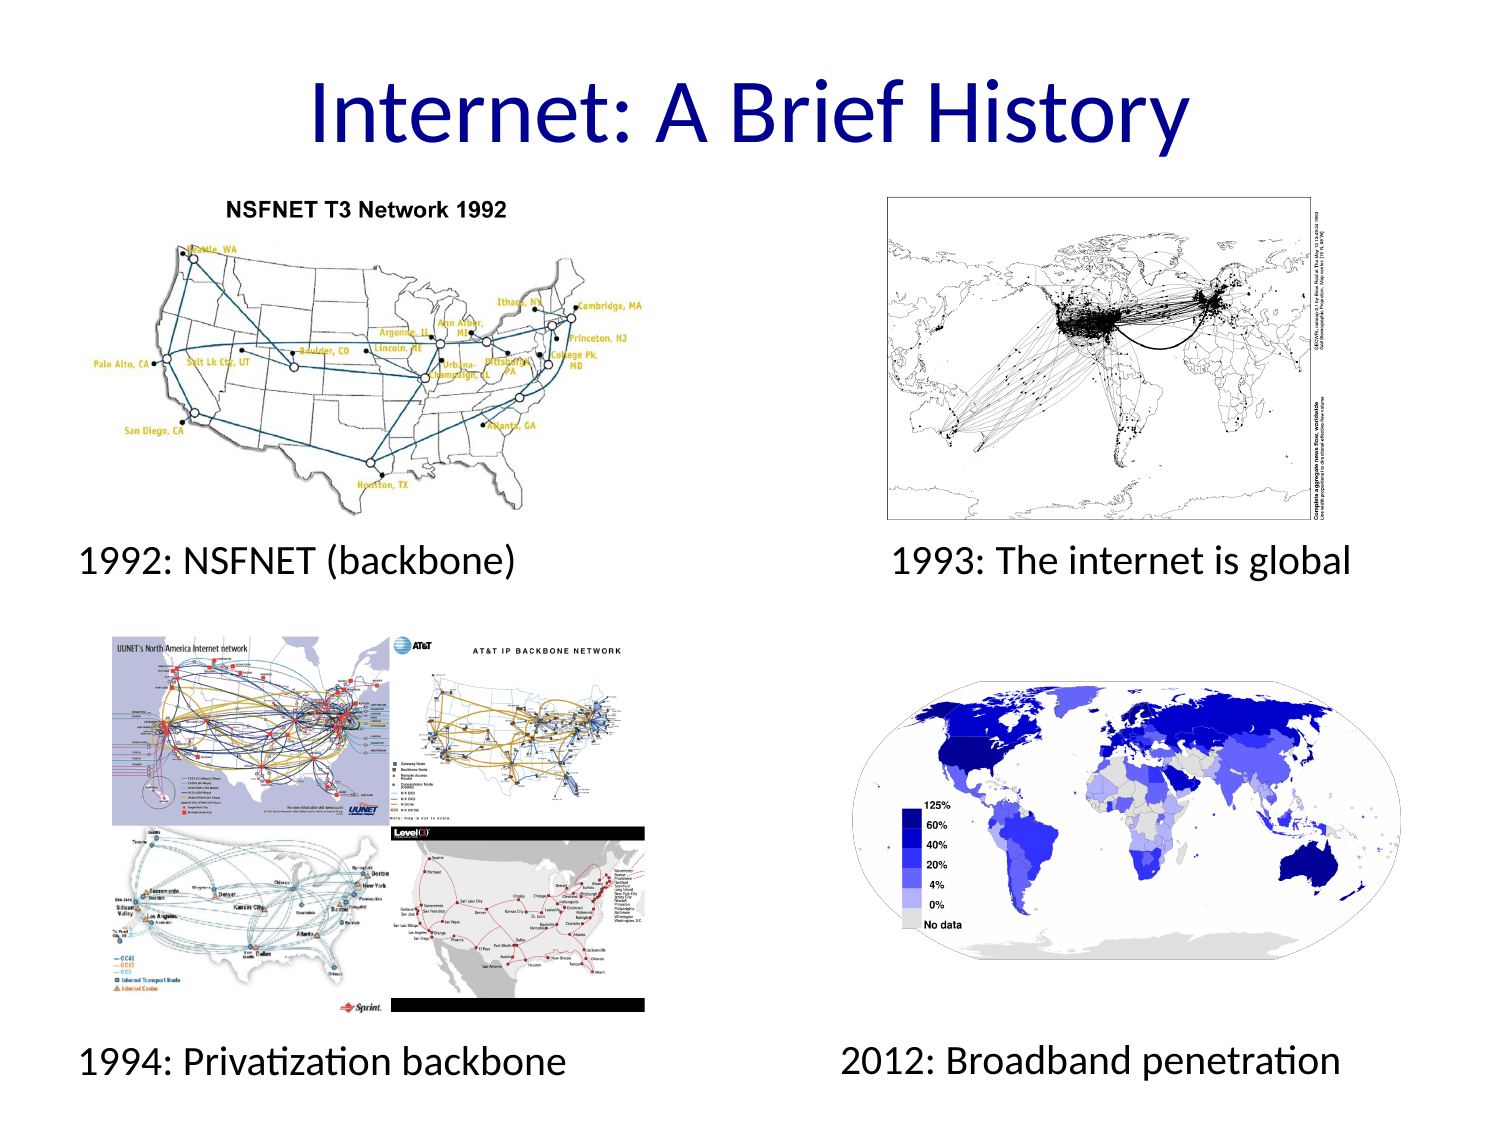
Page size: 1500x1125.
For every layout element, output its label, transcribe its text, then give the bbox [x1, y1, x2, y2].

text_box 1994: Privatization backbone [62, 1026, 988, 1113]
picture [87, 184, 651, 526]
title Internet: A Brief History [75, 12, 1425, 200]
text_box 2012: Broadband penetration [824, 1024, 1500, 1112]
text_box 1992: NSFNET (backbone) [62, 524, 874, 612]
picture [112, 636, 645, 1013]
text_box 1993: The internet is global [874, 524, 1463, 612]
picture [849, 677, 1404, 963]
picture [887, 187, 1326, 520]
